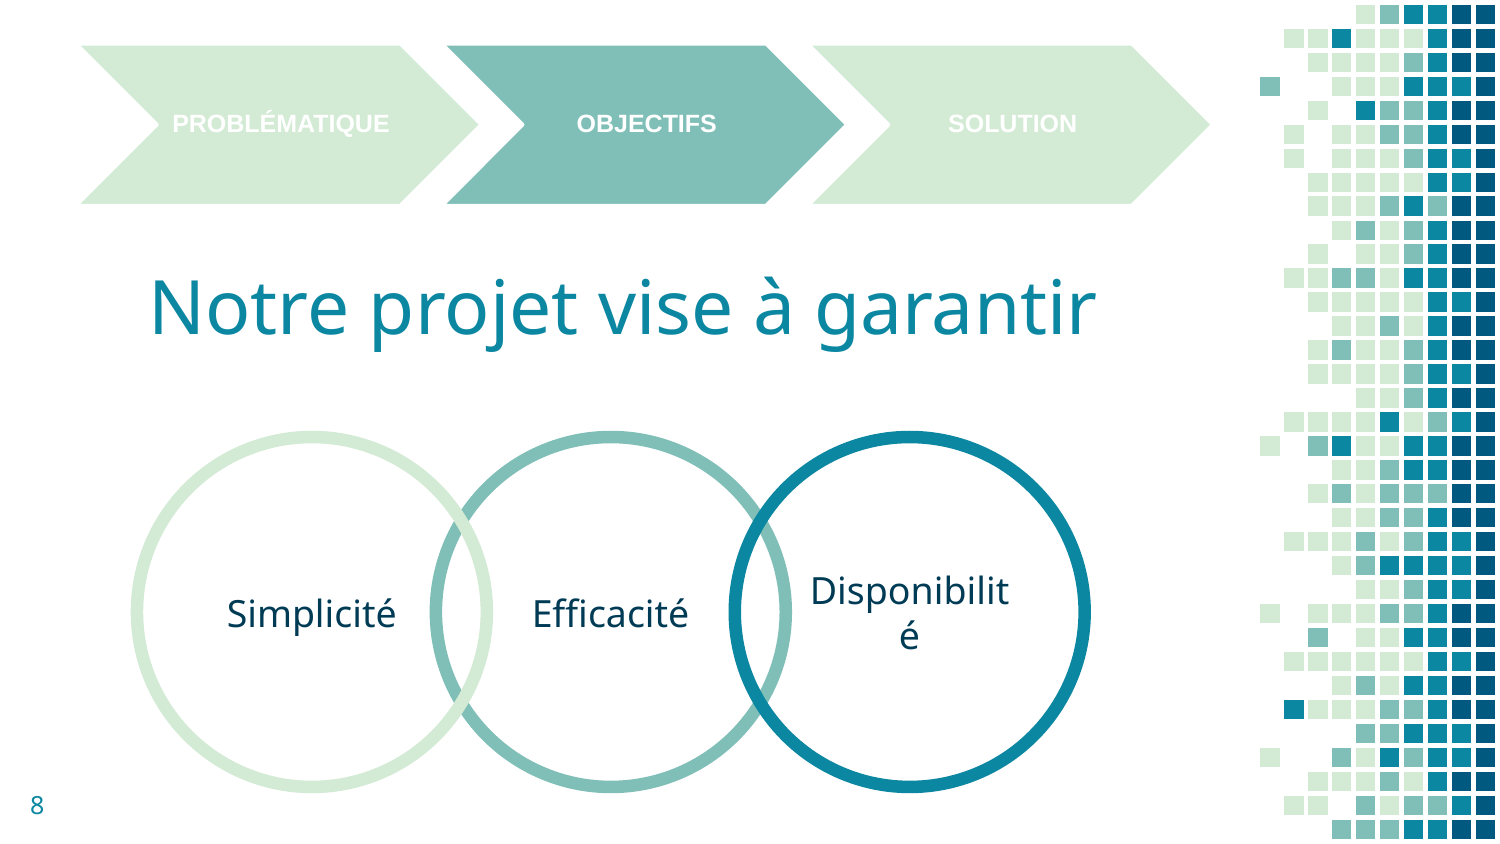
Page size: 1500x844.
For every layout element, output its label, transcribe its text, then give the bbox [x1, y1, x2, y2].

text_box Disponibilité [734, 437, 1085, 787]
slide_number 8 [15, 774, 105, 839]
text_box Simplicité [136, 437, 487, 787]
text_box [74, 18, 1214, 231]
text_box Efficacité [462, 437, 760, 787]
title Notre projet vise à garantir [68, 224, 1179, 365]
